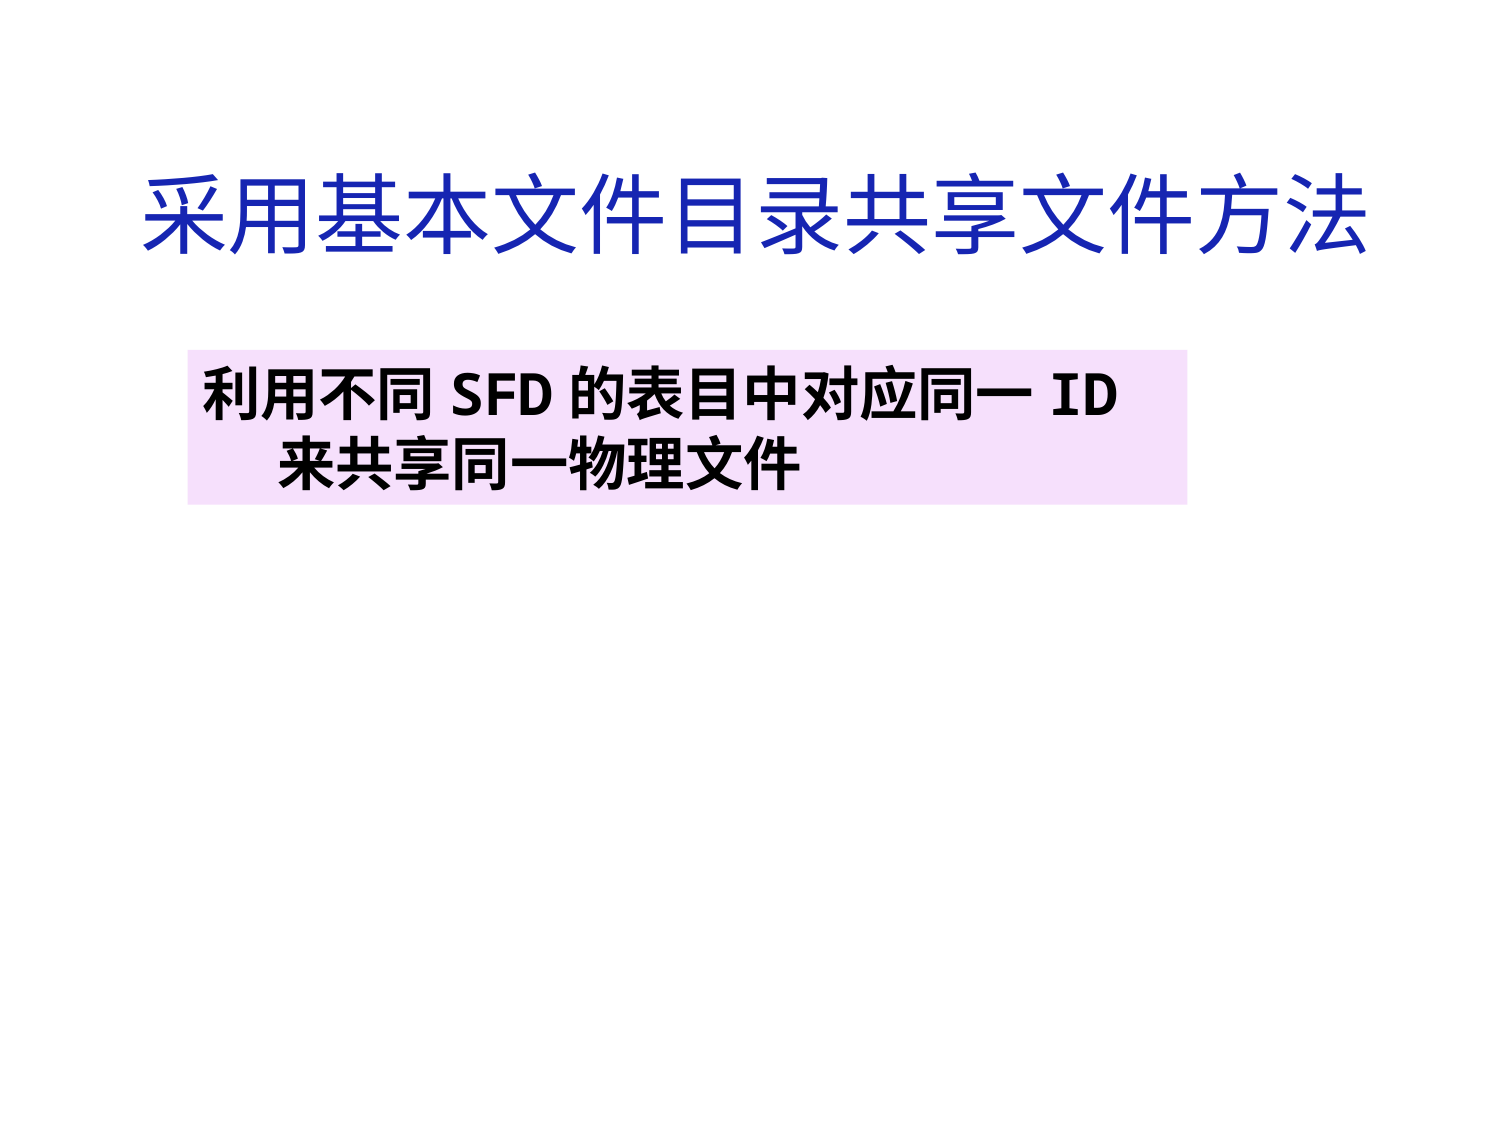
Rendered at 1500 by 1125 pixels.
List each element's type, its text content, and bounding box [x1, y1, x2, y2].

text_box [112, 149, 1500, 225]
title 采用基本文件目录共享文件方法 [125, 225, 1400, 275]
text_box 利用不同SFD的表目中对应同一ID来共享同一物理文件 [187, 349, 1188, 505]
